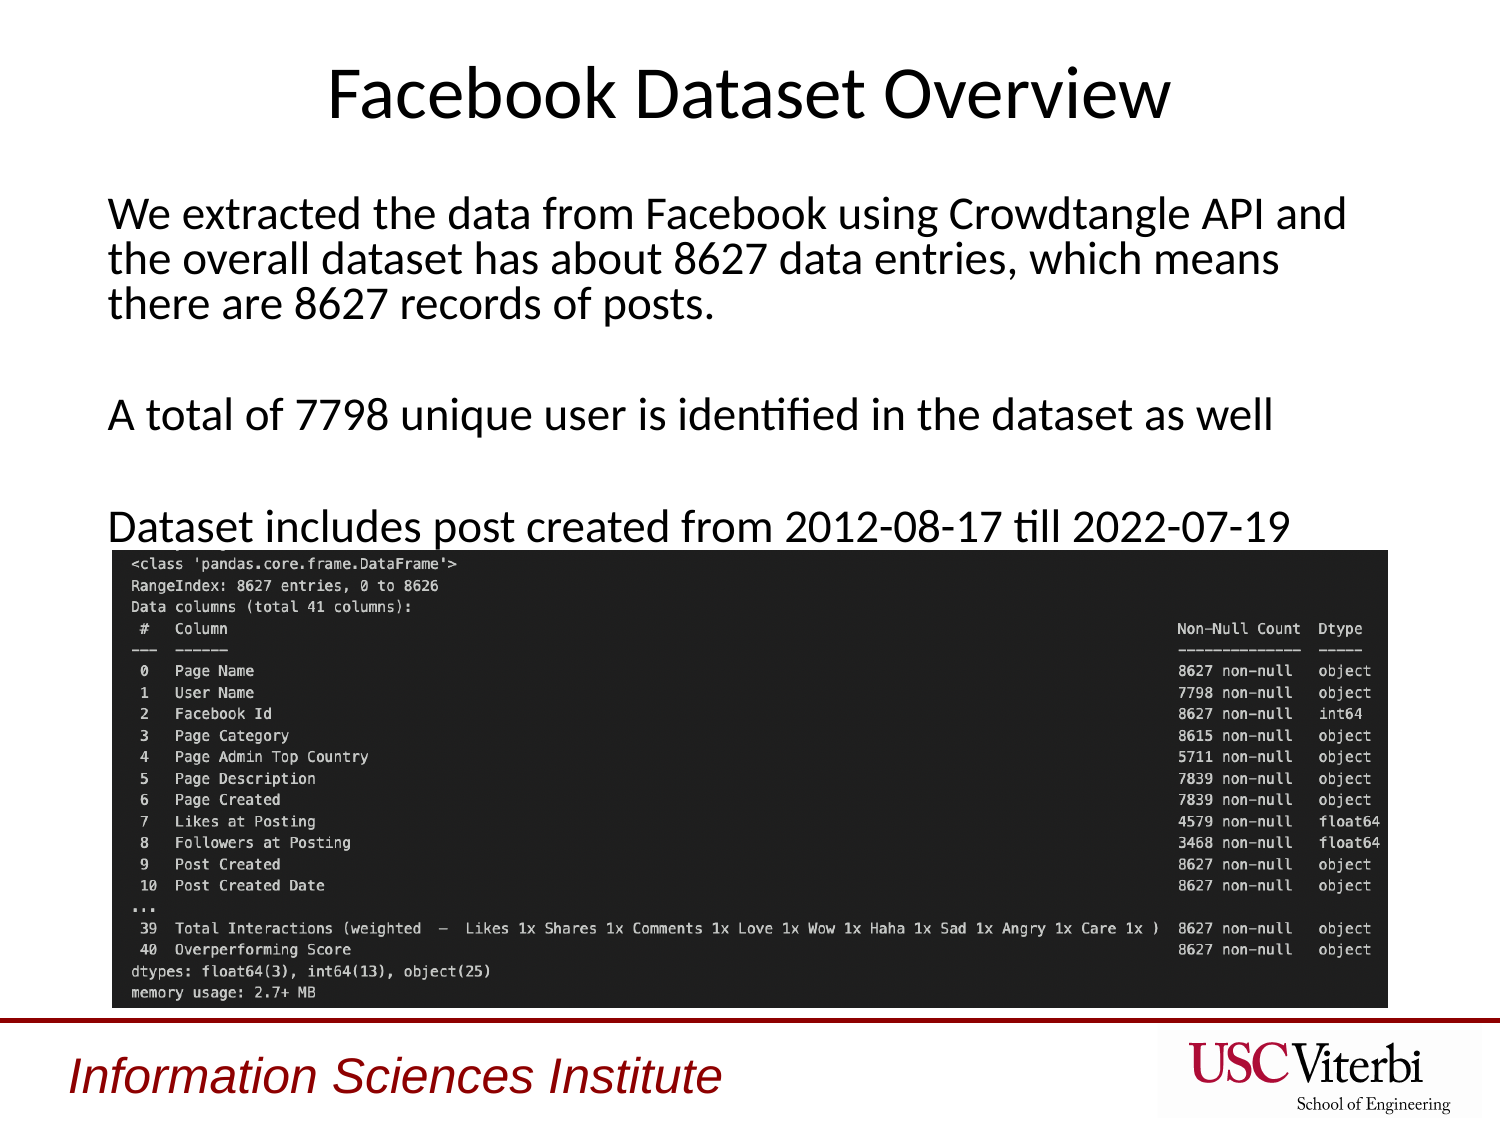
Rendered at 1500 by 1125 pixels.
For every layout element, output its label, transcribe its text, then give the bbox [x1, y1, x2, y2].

picture [112, 549, 1388, 1008]
list We extracted the data from Facebook using Crowdtangle API and the overall dataset has about 8627 data entries, which means there are 8627 records of posts. A total of 7798 unique user is identified in the dataset as well Dataset includes post created from 2012-08-17 till 2022-07-19 [92, 185, 1408, 566]
title Facebook Dataset Overview [75, 36, 1425, 141]
picture [1157, 1023, 1482, 1118]
